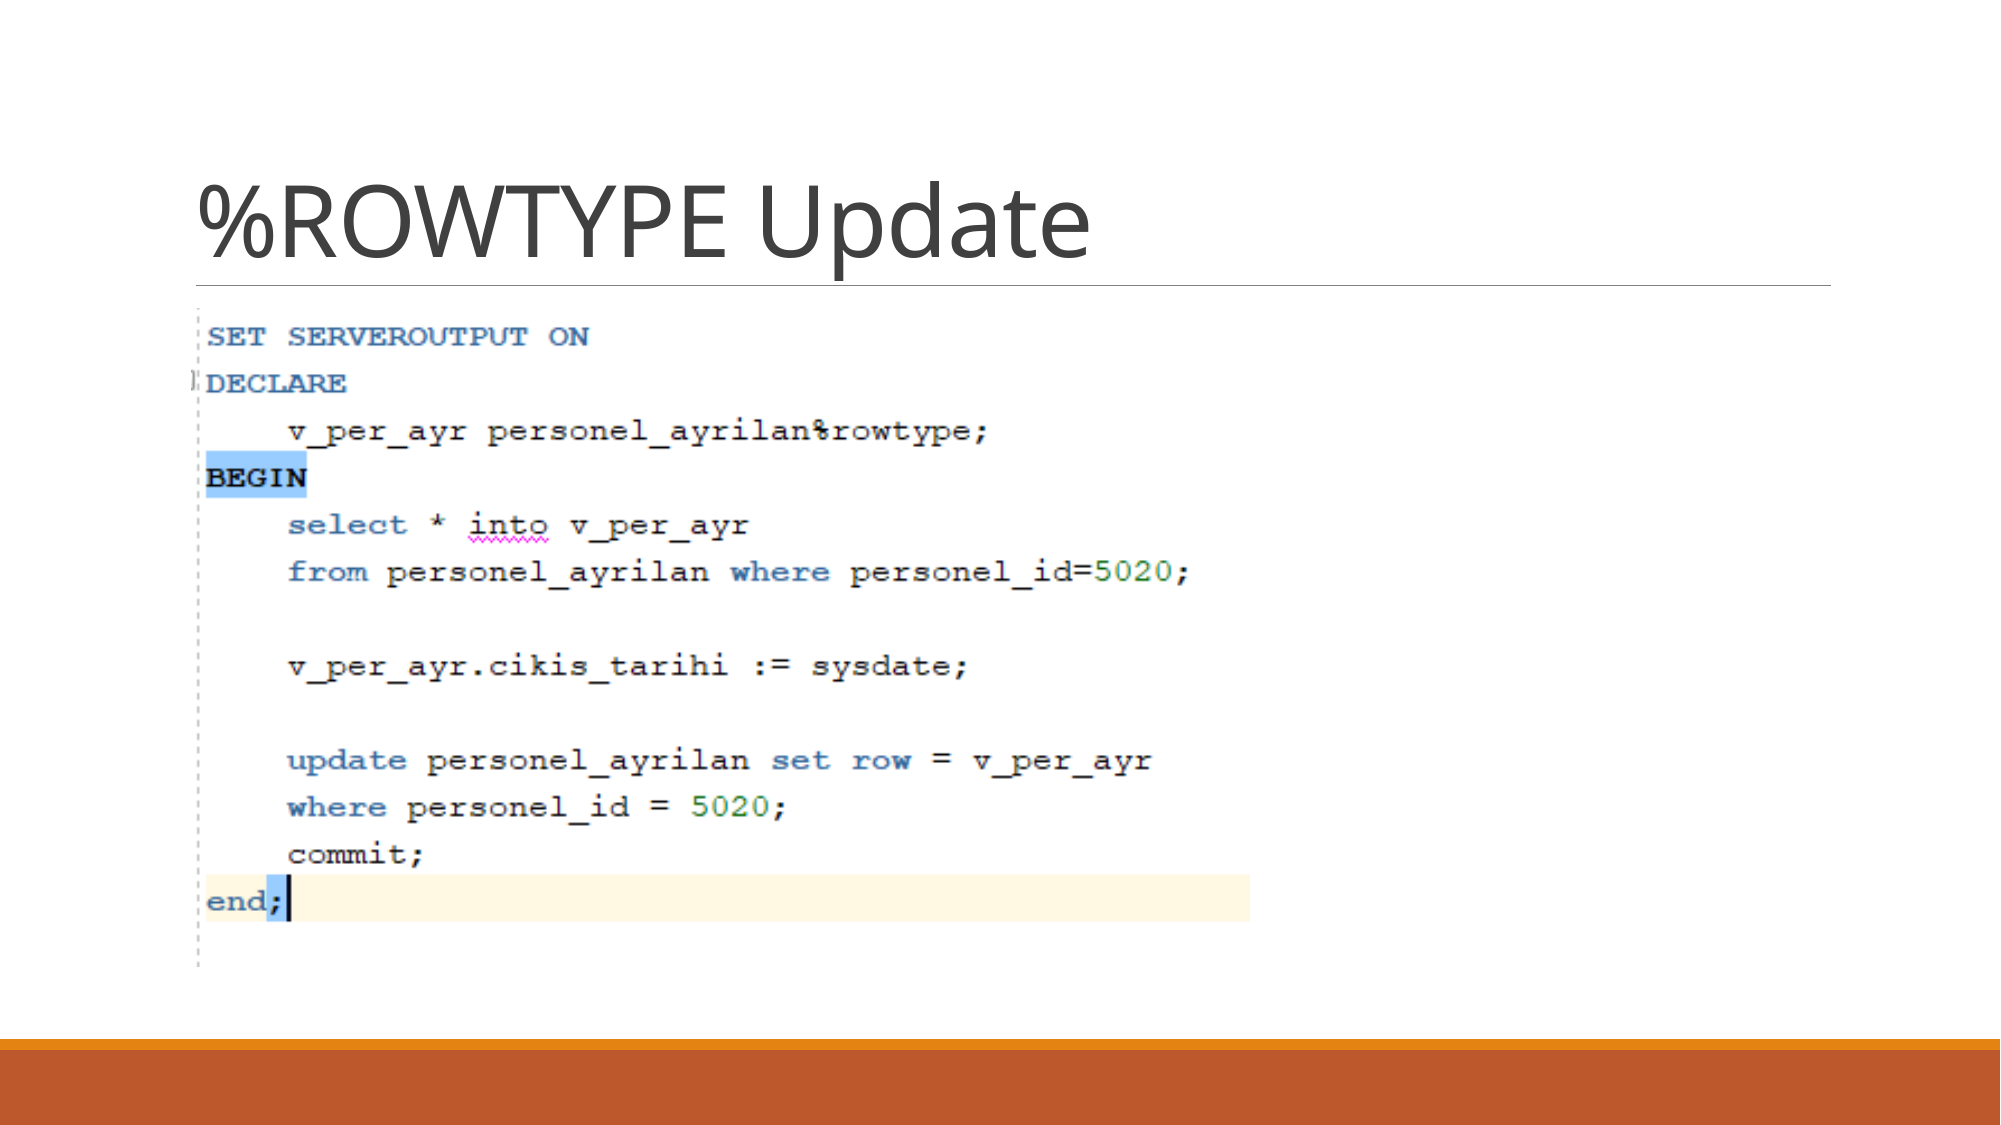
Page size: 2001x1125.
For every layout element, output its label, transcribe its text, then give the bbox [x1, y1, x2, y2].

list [191, 308, 1251, 967]
title %ROWTYPE Update [180, 47, 1830, 285]
